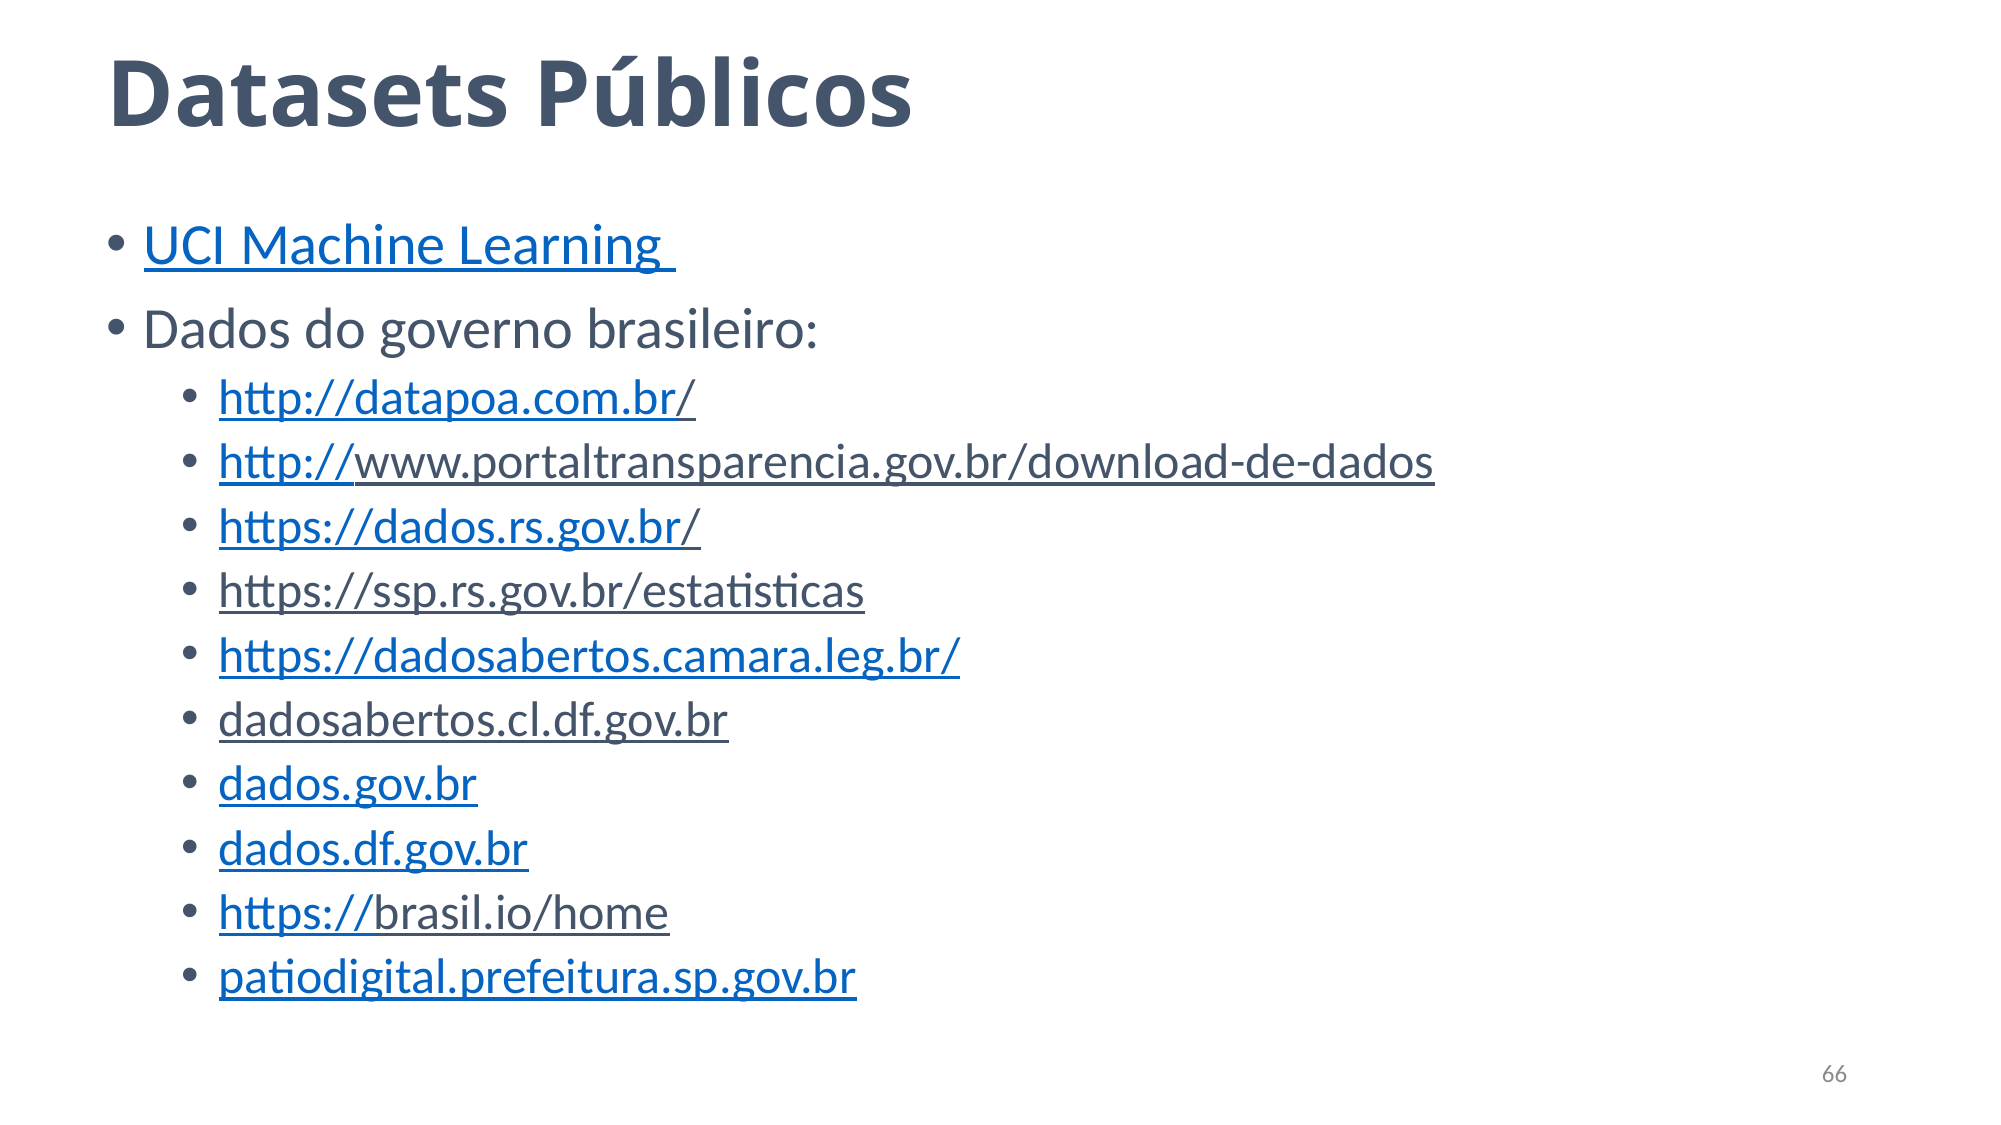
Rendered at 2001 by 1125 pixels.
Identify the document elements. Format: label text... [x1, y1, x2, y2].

title Datasets Públicos [91, 15, 1946, 178]
slide_number 66 [1412, 1042, 1863, 1103]
list UCI Machine Learning Dados do governo brasileiro: http://datapoa.com.br/ http://www.portaltransparencia.gov.br/download-de-dados https://dados.rs.gov.br/ https://ssp.rs.gov.br/estatisticas https://dadosabertos.camara.leg.br/ dadosabertos.cl.df.gov.br dados.gov.br dados.df.gov.br https://brasil.io/home patiodigital.prefeitura.sp.gov.br [91, 206, 1946, 1014]
